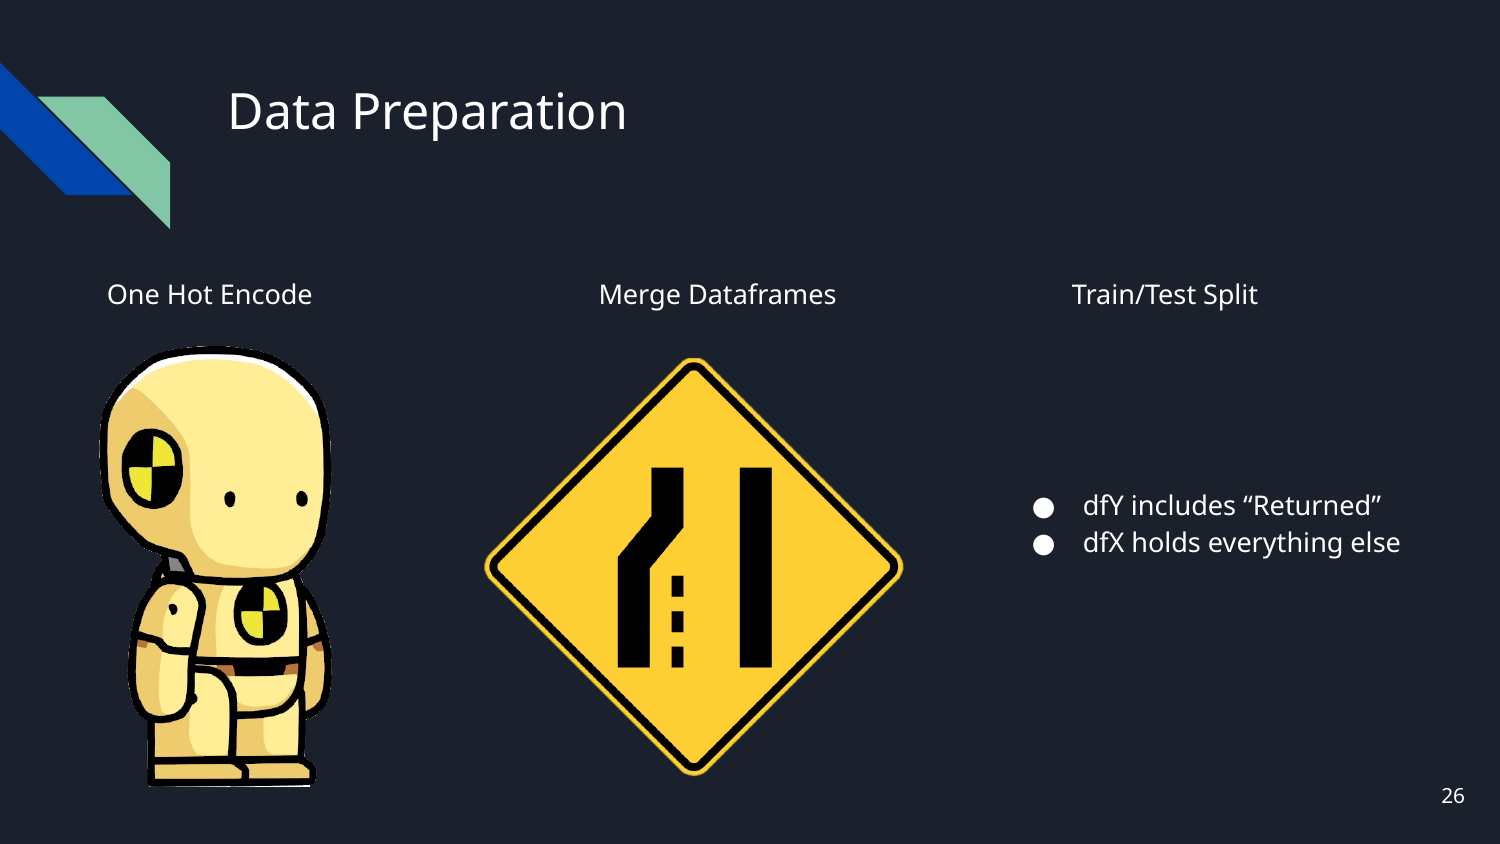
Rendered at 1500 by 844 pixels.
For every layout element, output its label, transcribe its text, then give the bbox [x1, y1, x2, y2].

picture [99, 346, 333, 787]
list Train/Test Split [1056, 257, 1390, 347]
picture [469, 343, 917, 791]
slide_number 26 [1389, 764, 1480, 830]
list Merge Dataframes [583, 257, 917, 342]
title Data Preparation [212, 64, 1368, 215]
text_box dfY includes “Returned” dfX holds everything else [992, 468, 1426, 644]
list One Hot Encode [91, 257, 340, 347]
